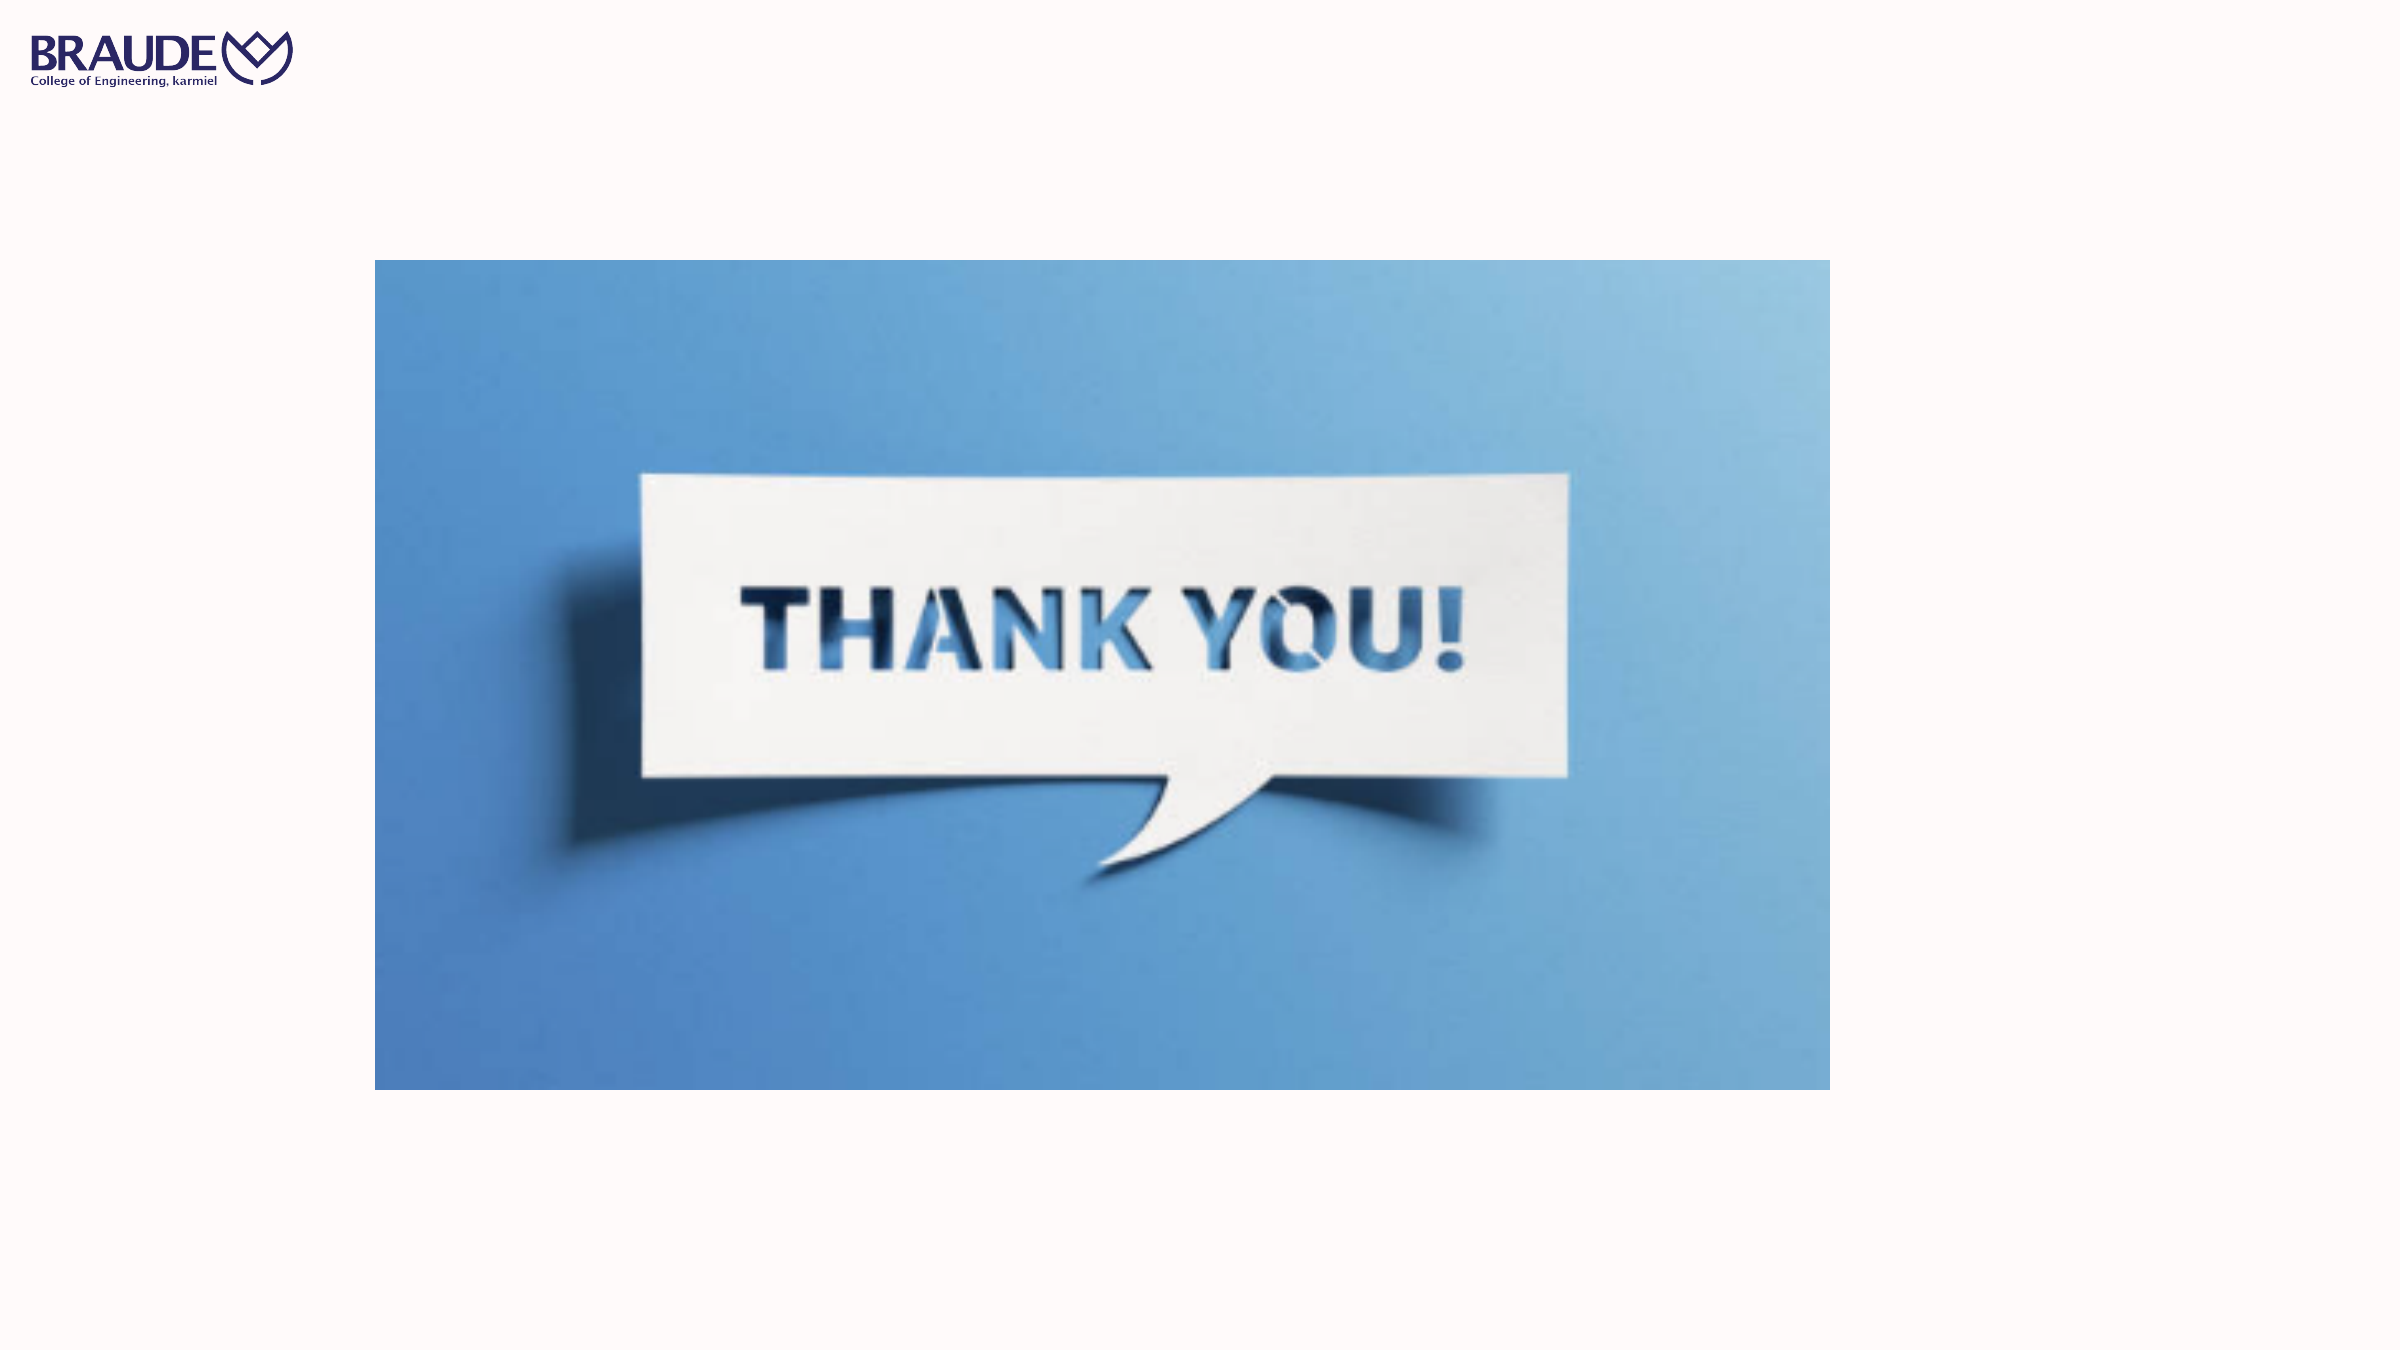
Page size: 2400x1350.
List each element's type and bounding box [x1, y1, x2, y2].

picture [16, 24, 301, 91]
picture [375, 260, 1830, 1090]
